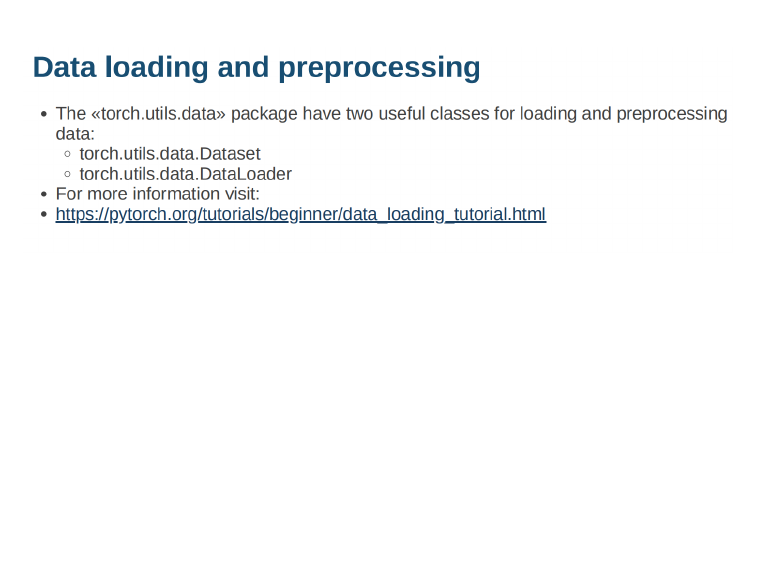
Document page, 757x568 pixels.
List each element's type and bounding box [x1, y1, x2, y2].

picture [23, 47, 733, 254]
